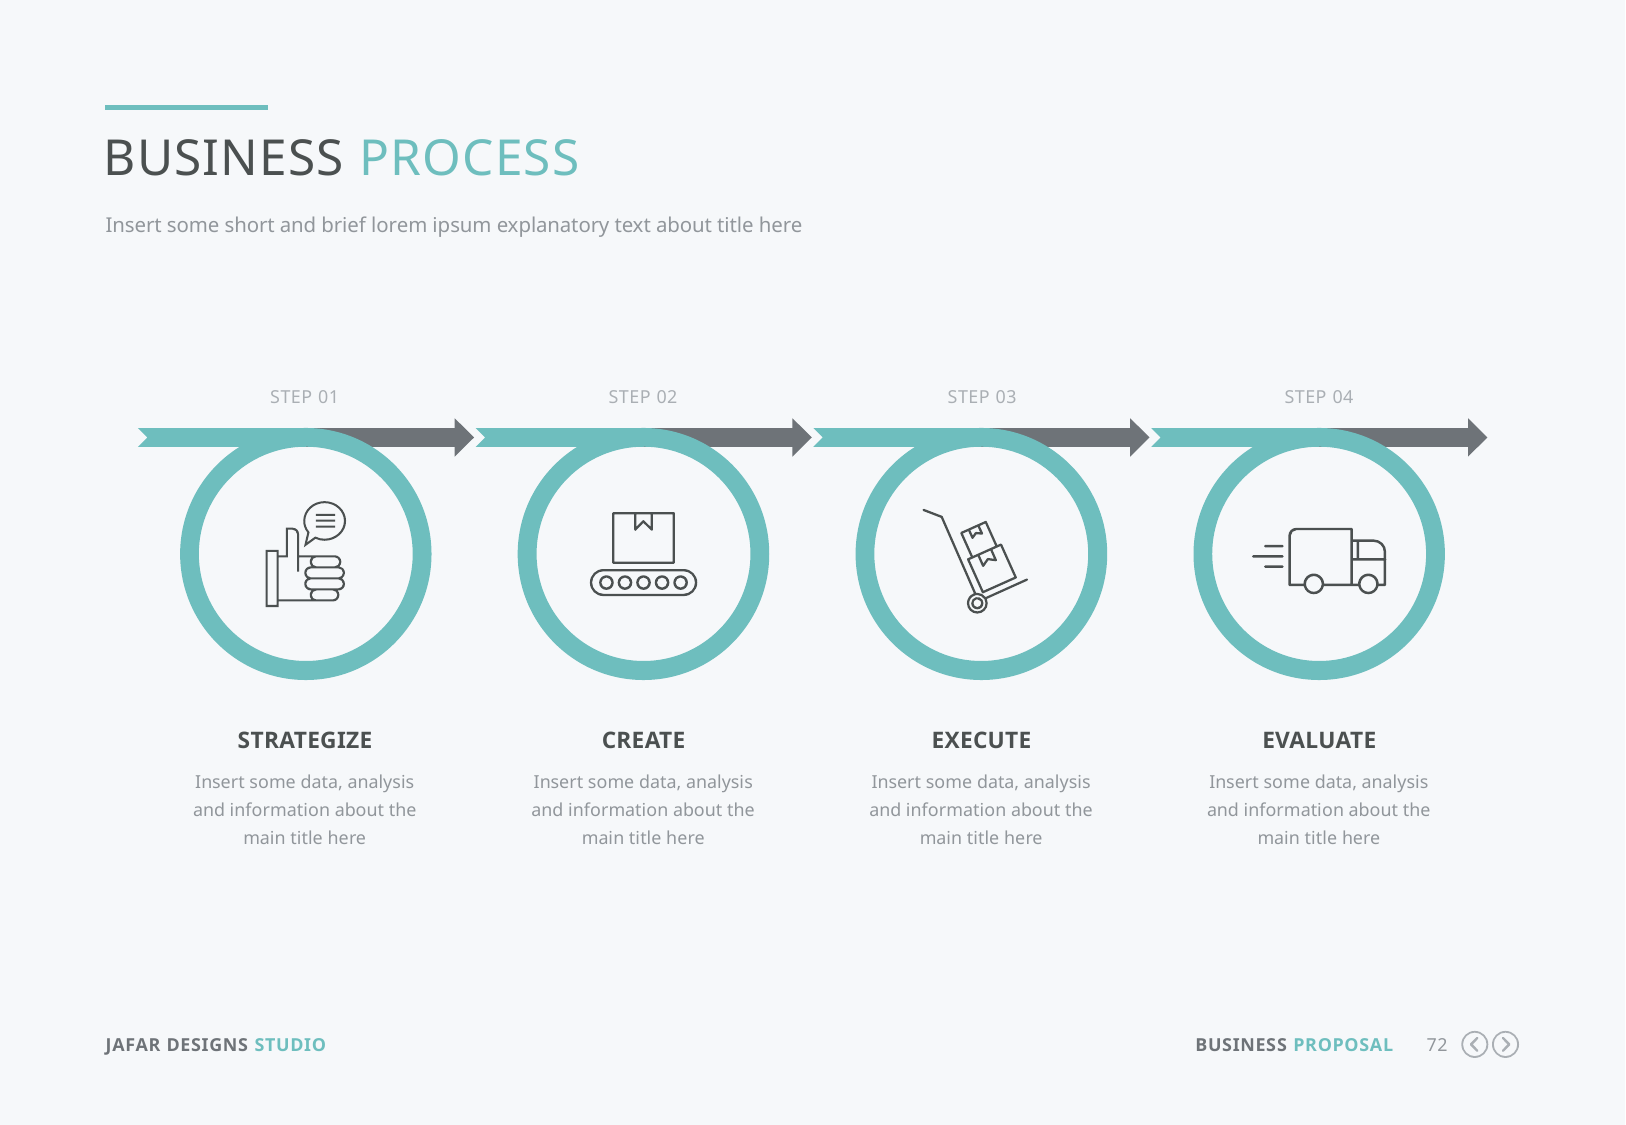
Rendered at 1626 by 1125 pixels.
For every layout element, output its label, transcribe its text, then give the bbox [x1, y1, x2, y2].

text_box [192, 725, 418, 849]
text_box [517, 427, 770, 681]
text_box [1206, 725, 1432, 849]
list Business Process [103, 125, 1518, 188]
text_box [180, 427, 432, 681]
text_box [530, 725, 757, 849]
text_box [473, 426, 645, 448]
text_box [868, 725, 1095, 849]
text_box [589, 569, 698, 597]
text_box [1264, 544, 1284, 548]
text_box [265, 527, 346, 608]
text_box [303, 501, 347, 548]
text_box [1320, 415, 1489, 460]
text_box [1193, 427, 1445, 681]
text_box [1148, 426, 1320, 448]
text_box Step 01 [237, 385, 372, 408]
text_box [855, 427, 1108, 681]
text_box [922, 508, 1029, 614]
text_box Step 03 [915, 385, 1049, 408]
text_box [1288, 527, 1387, 595]
text_box [645, 415, 814, 460]
text_box [307, 415, 476, 460]
text_box [983, 415, 1152, 460]
text_box [135, 426, 307, 448]
list Insert some short and brief lorem ipsum explanatory text about title here [105, 209, 1519, 241]
text_box Step 04 [1252, 385, 1386, 408]
text_box [612, 512, 675, 564]
text_box Step 02 [576, 385, 710, 408]
text_box [810, 426, 983, 448]
